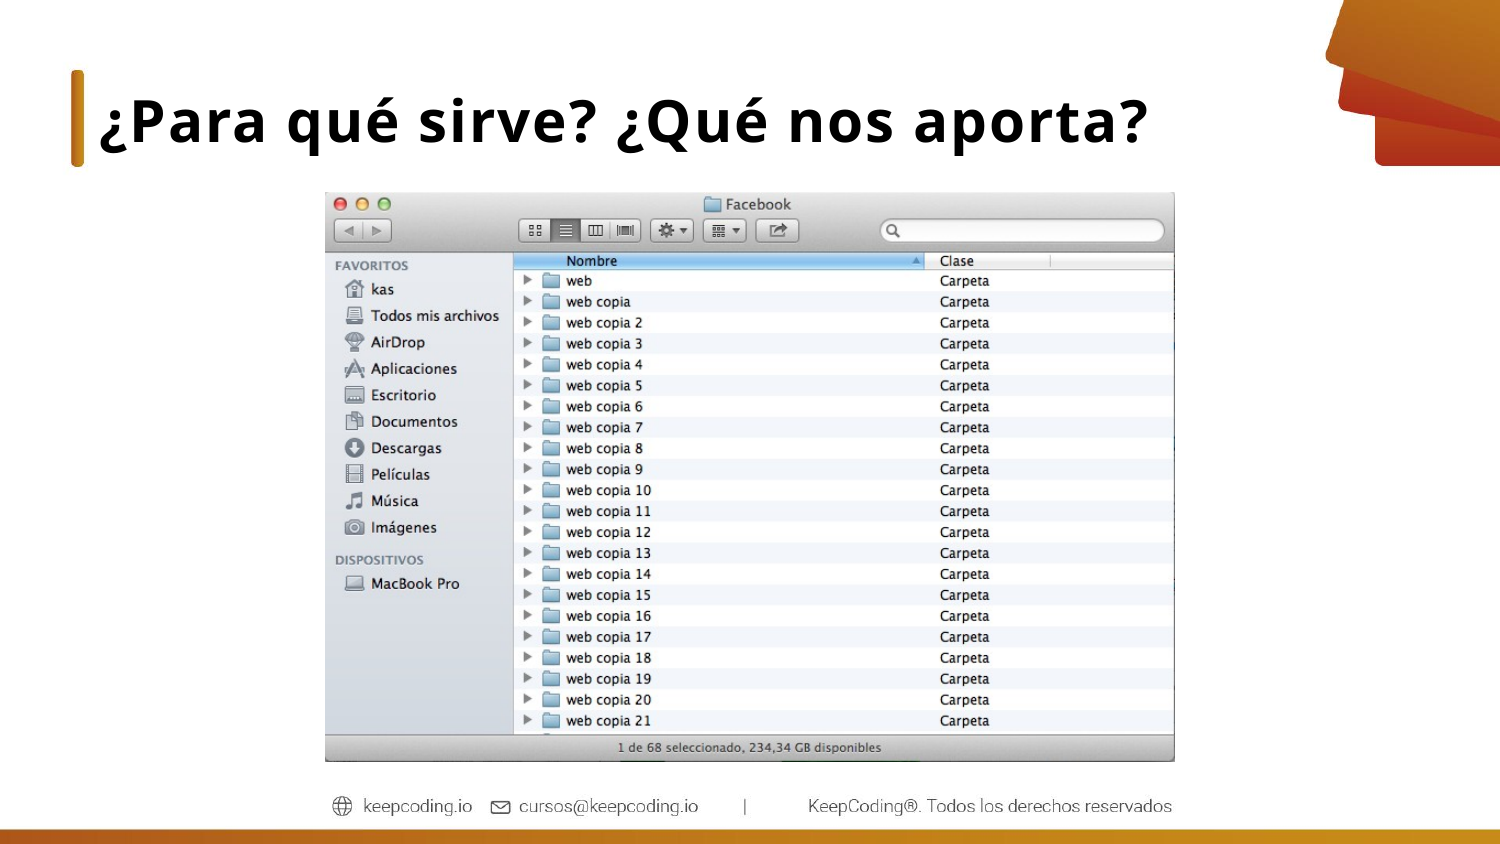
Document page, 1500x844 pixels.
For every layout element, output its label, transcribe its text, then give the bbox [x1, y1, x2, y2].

picture [0, 0, 1500, 844]
title ¿Para qué sirve? ¿Qué nos aporta? [98, 82, 1402, 226]
